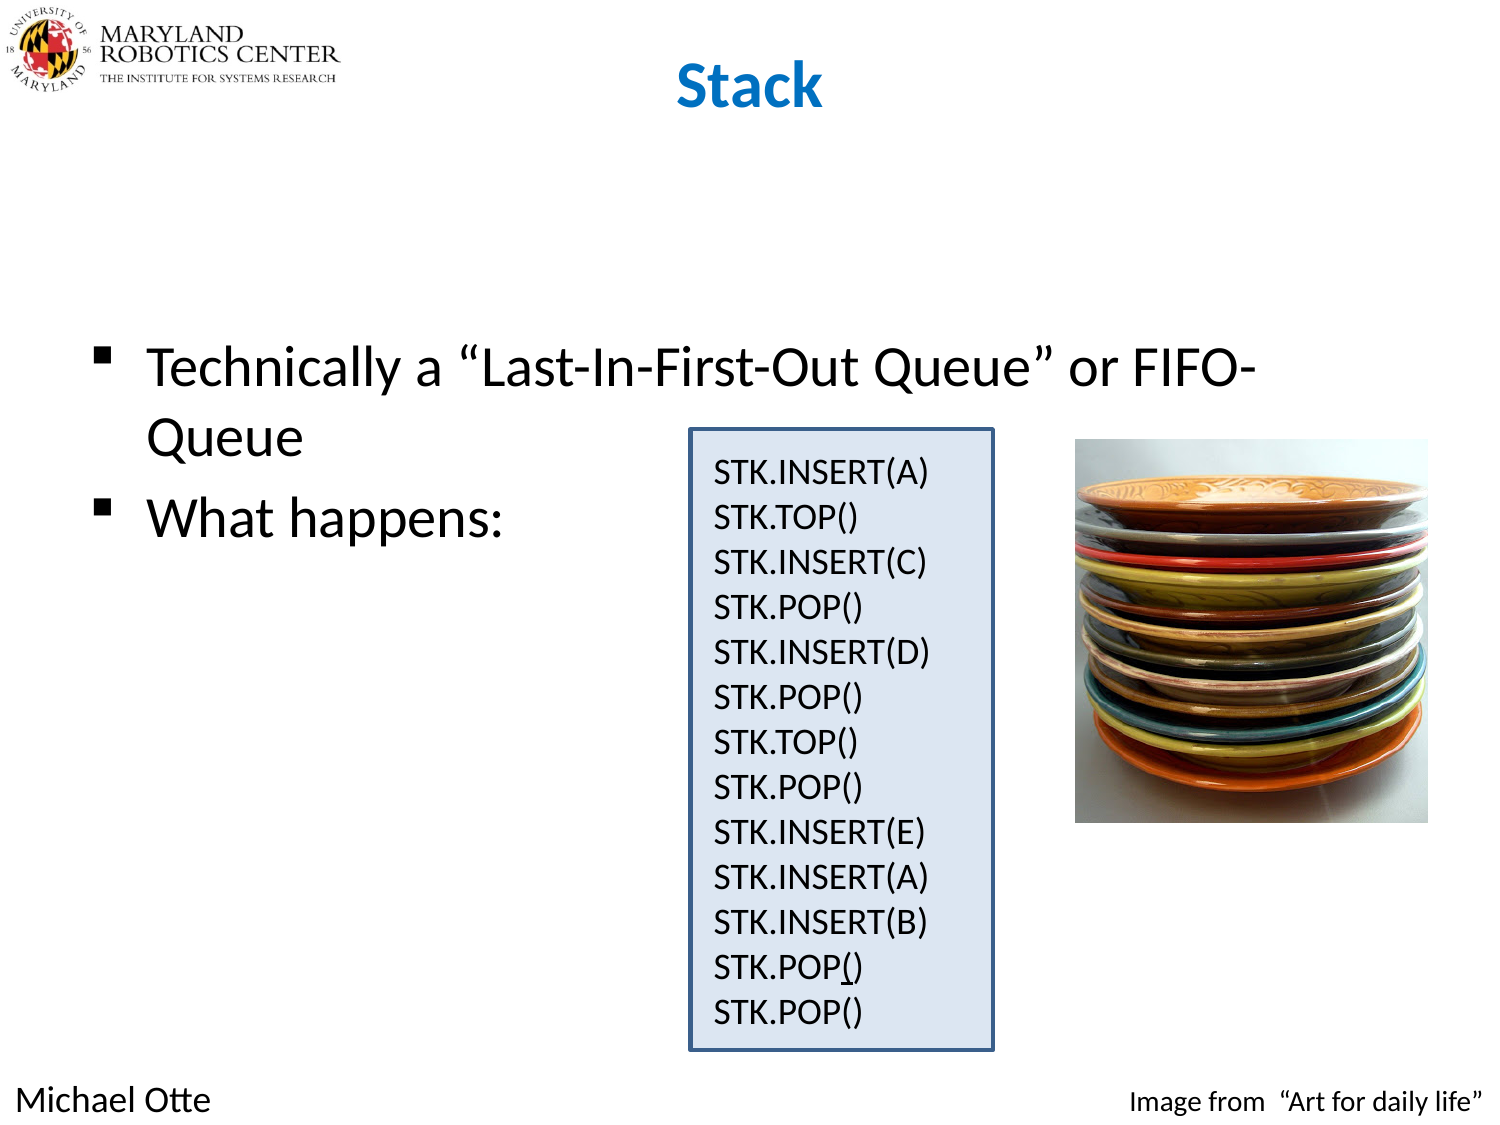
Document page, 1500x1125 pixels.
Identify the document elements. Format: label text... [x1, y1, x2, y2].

text_box Image from “Art for daily life” [1114, 1074, 1499, 1125]
text_box Michael Otte [0, 1067, 356, 1125]
text_box Technically a “Last-In-First-Out Queue” or FIFO-Queue What happens: [75, 163, 1370, 1033]
text_box [688, 1033, 698, 1052]
picture [2, 5, 362, 93]
picture [1075, 439, 1428, 823]
text_box Stack [0, 0, 1500, 163]
text_box STK.INSERT(A) STK.TOP() STK.INSERT(C) STK.POP() STK.INSERT(D) STK.POP() STK.TOP() STK.POP() STK.INSERT(E) STK.INSERT(A) STK.INSERT(B) STK.POP() STK.POP() [698, 439, 1076, 1085]
